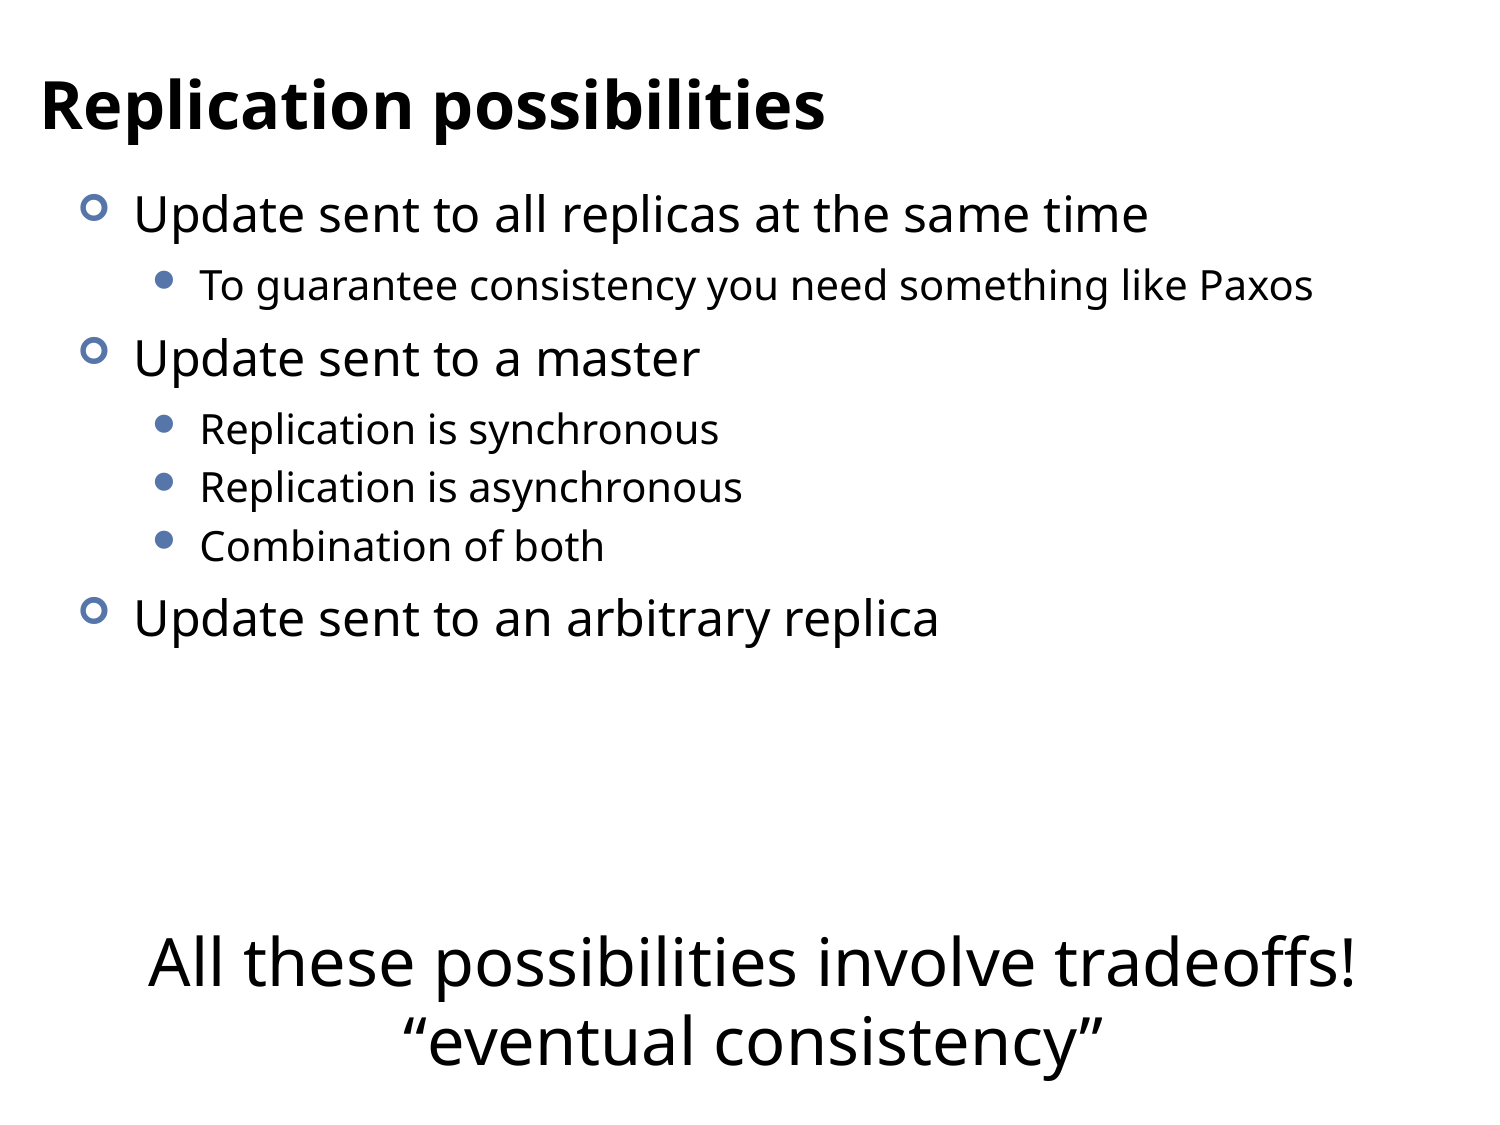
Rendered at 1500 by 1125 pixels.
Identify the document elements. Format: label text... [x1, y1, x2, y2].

text_box All these possibilities involve tradeoffs! [134, 912, 1375, 1008]
title Replication possibilities [24, 18, 1451, 188]
text_box “eventual consistency” [388, 991, 1120, 1087]
list Update sent to all replicas at the same time To guarantee consistency you need something like Paxos Update sent to a master Replication is synchronous Replication is asynchronous Combination of both Update sent to an arbitrary replica [62, 174, 1451, 1013]
